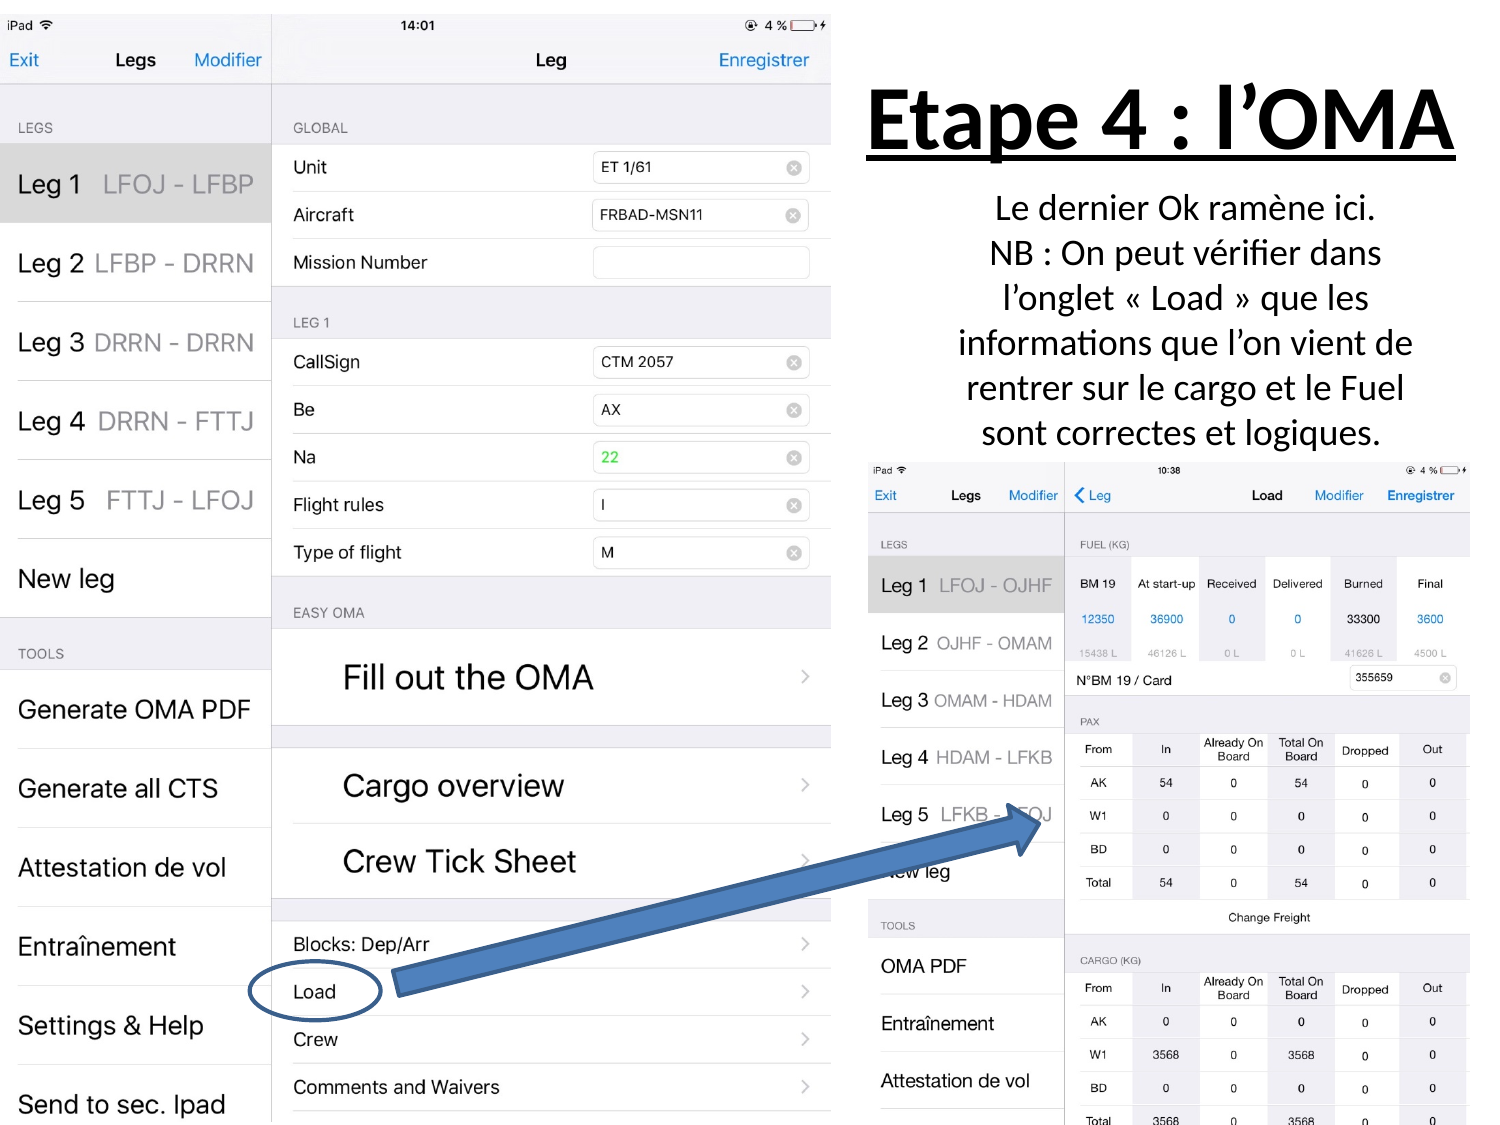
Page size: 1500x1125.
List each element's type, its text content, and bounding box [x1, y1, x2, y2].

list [0, 13, 831, 1122]
text_box Le dernier Ok ramène ici. NB : On peut vérifier dans l’onglet « Load » que les informations que l’on vient de rentrer sur le cargo et le Fuel sont correctes et logiques. [926, 175, 1446, 461]
picture [867, 462, 1470, 1125]
title Etape 4 : l’OMA [834, 19, 1500, 207]
text_box [835, 852, 862, 890]
